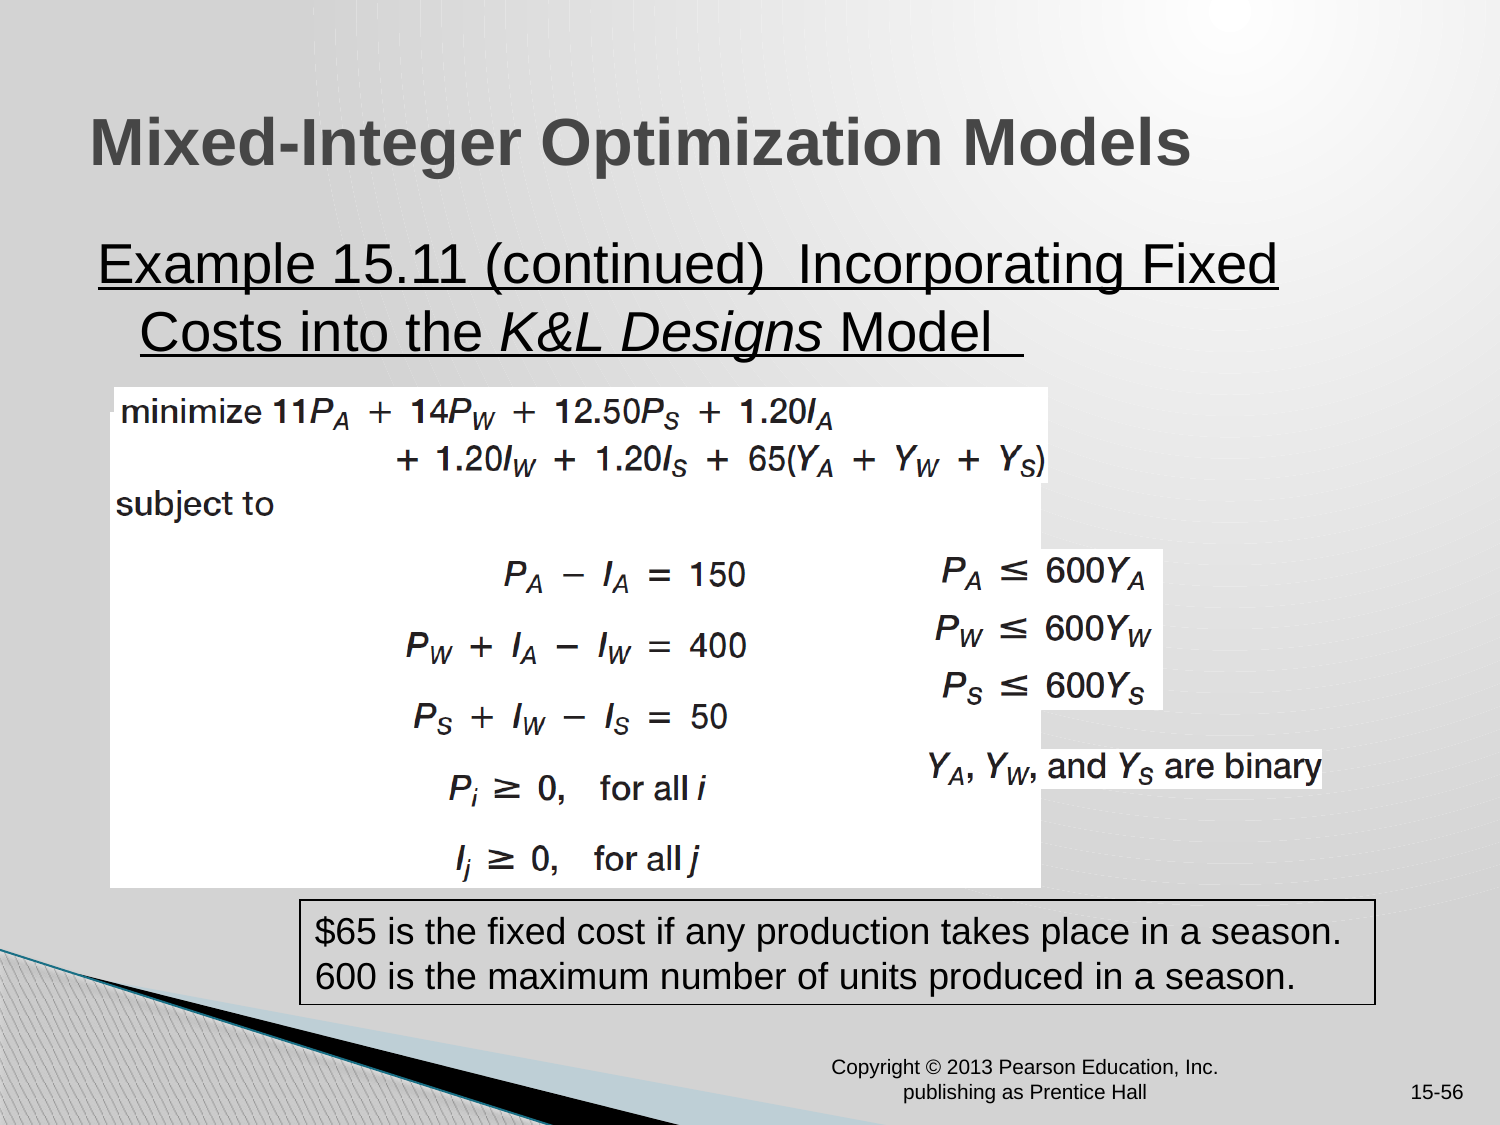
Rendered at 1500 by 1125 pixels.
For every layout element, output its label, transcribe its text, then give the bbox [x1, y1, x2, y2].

footer Copyright © 2013 Pearson Education, Inc. publishing as Prentice Hall [812, 1051, 1238, 1112]
picture [110, 387, 1322, 888]
title Mixed-Integer Optimization Models [75, 45, 1425, 233]
list Example 15.11 (continued) Incorporating Fixed Costs into the K&L Designs Model [64, 219, 1415, 963]
slide_number 15-56 [1362, 1051, 1479, 1112]
text_box $65 is the fixed cost if any production takes place in a season. 600 is the maximum number of units produced in a season. [300, 899, 1375, 1005]
